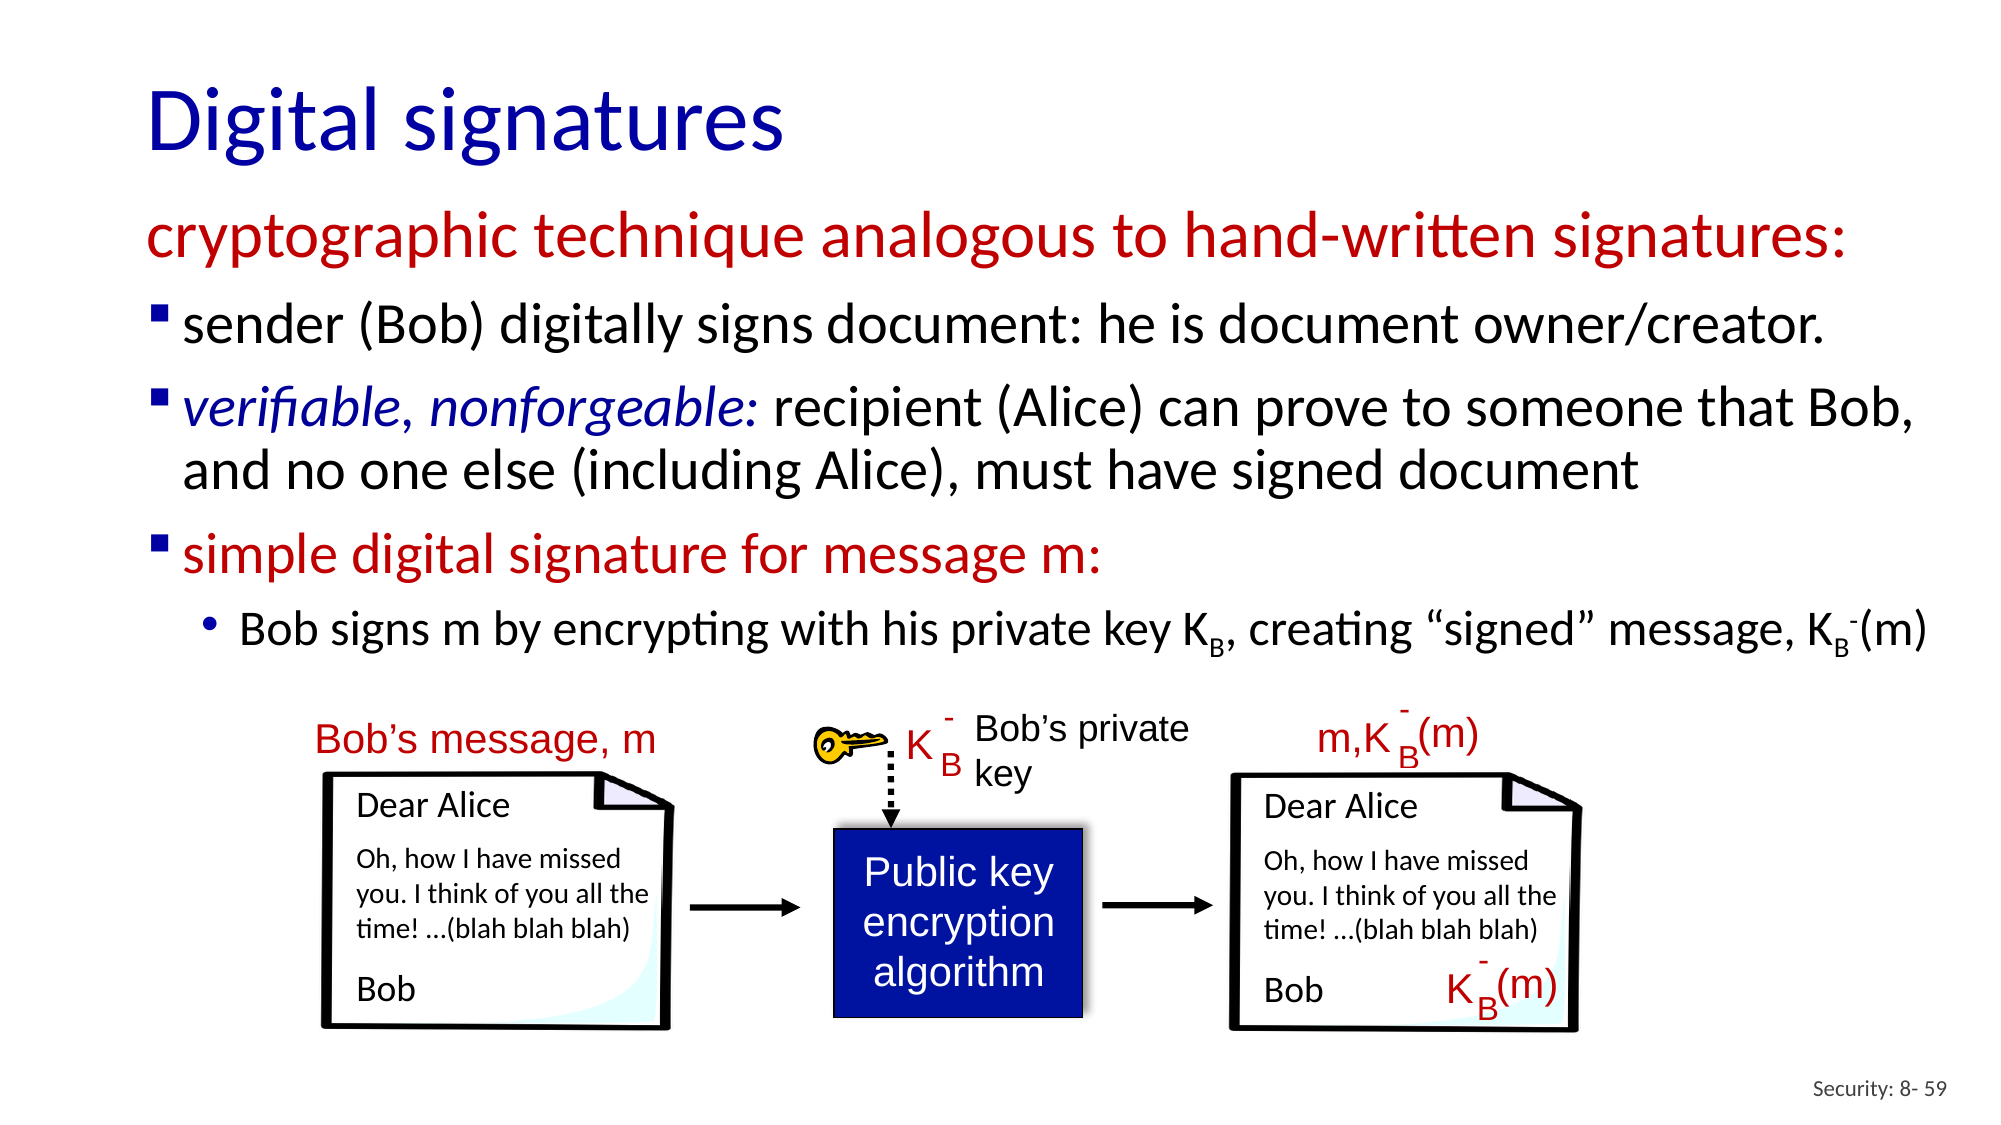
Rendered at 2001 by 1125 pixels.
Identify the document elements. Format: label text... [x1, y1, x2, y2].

text_box Bob’s private key [959, 696, 1249, 802]
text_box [1430, 930, 1578, 1036]
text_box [1307, 679, 1499, 768]
text_box Public key encryption algorithm [847, 837, 1071, 1002]
text_box cryptographic technique analogous to hand-written signatures: sender (Bob) digitally signs document: he is document owner/creator. verifiable, nonforgeable: recipient (Alice) can prove to someone that Bob, and no one else (including Alice), must have signed document simple digital signature for message m: Bob signs m by encrypting with his private key KB, creating “signed” message, KB-(m) [110, 192, 1950, 746]
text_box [1222, 768, 1587, 1037]
slide_number Security: 8- 59 [1512, 1056, 1963, 1117]
text_box Bob’s message, m [261, 704, 710, 769]
text_box [833, 829, 1083, 1018]
picture [812, 726, 889, 765]
title Digital signatures [131, 47, 1856, 192]
text_box [1102, 899, 1214, 912]
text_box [890, 687, 978, 792]
text_box [689, 901, 801, 914]
text_box [884, 814, 898, 829]
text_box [314, 767, 679, 1035]
